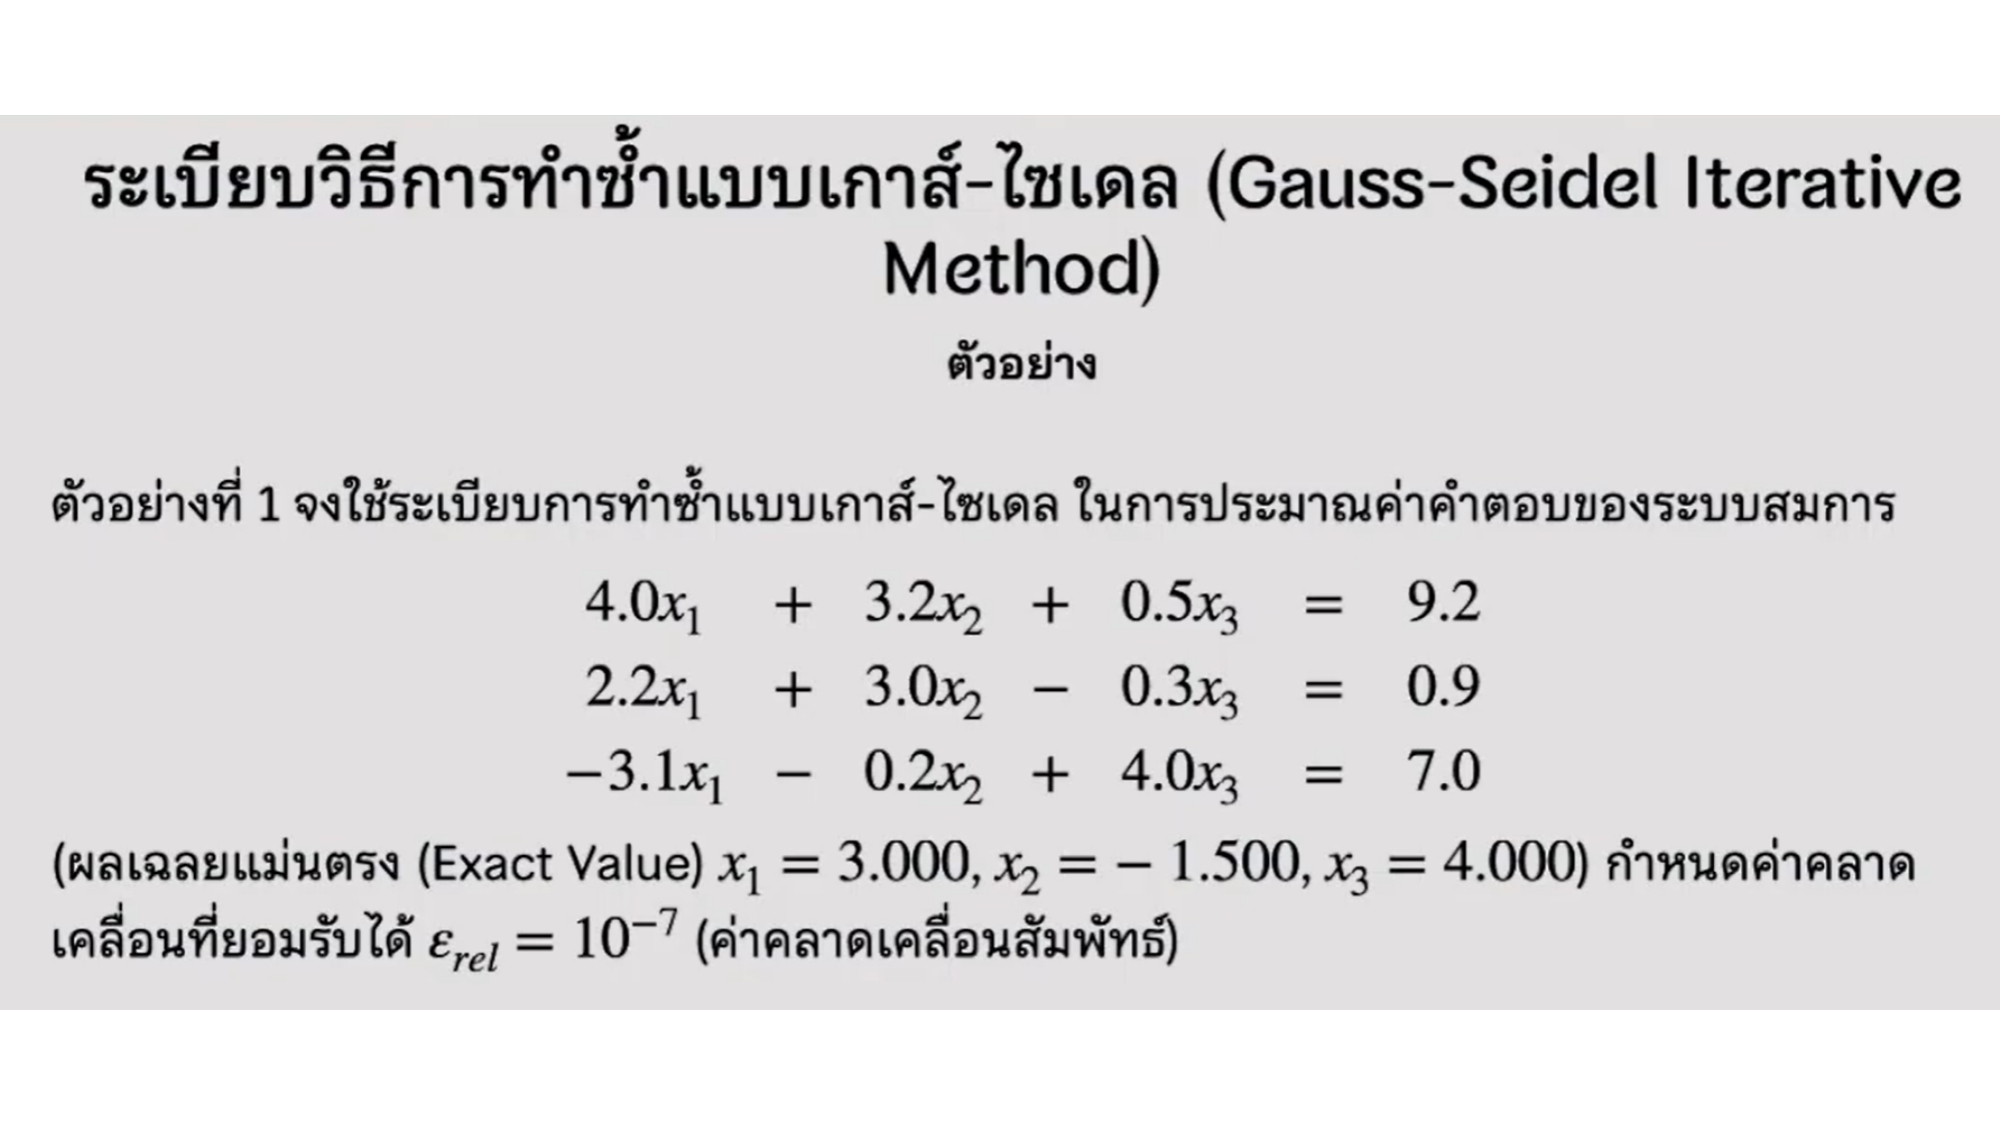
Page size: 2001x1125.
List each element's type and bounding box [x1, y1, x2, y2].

picture [0, 115, 2000, 1010]
